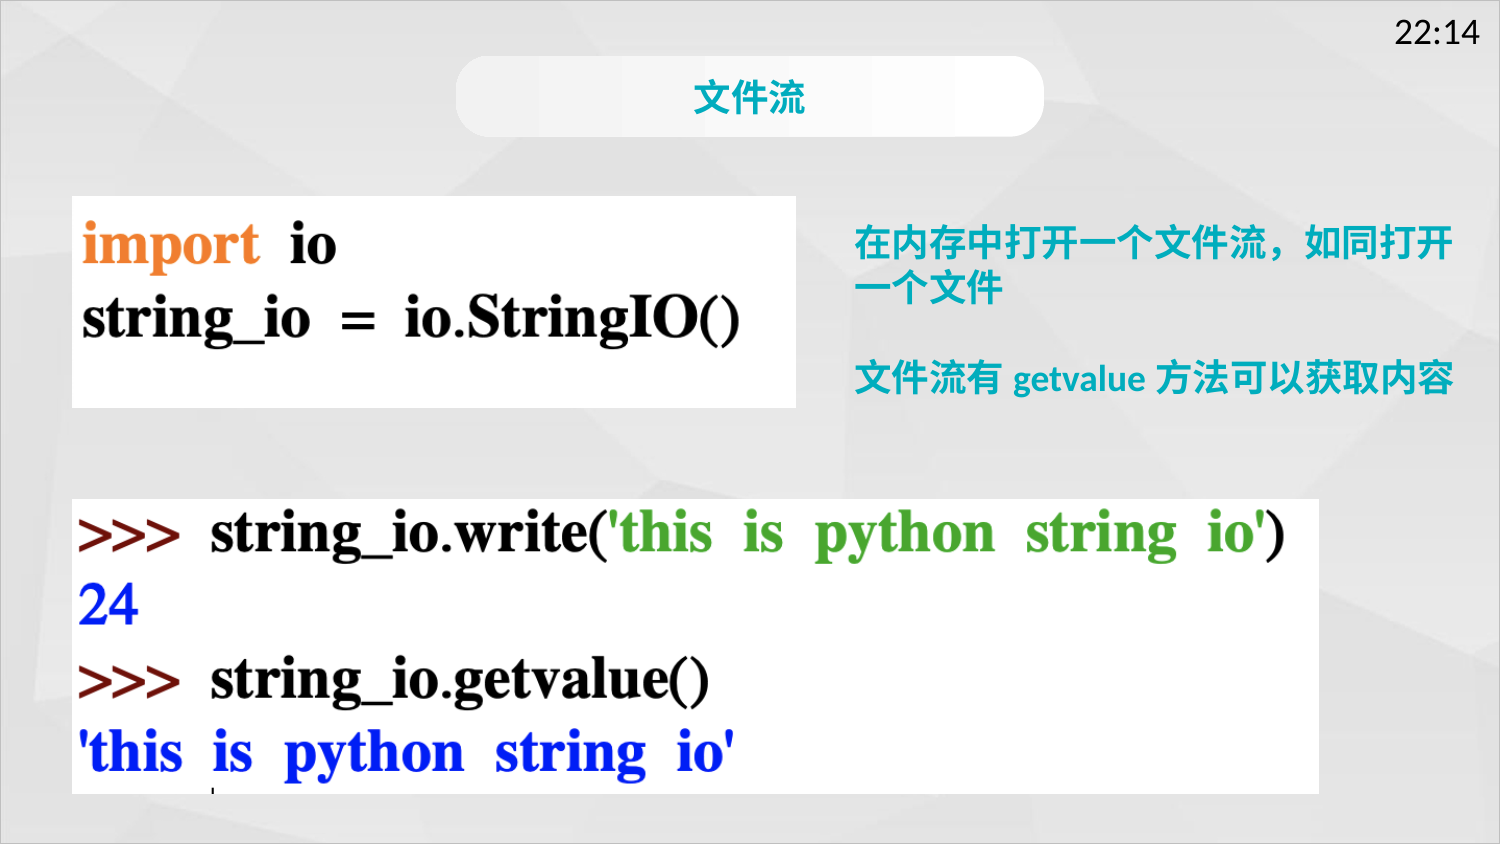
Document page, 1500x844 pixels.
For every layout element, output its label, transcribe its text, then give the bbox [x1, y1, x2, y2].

picture [72, 499, 1319, 794]
text_box 文件流 [454, 54, 1046, 138]
picture [72, 196, 796, 408]
text_box 在内存中打开一个文件流，如同打开一个文件 文件流有getvalue方法可以获取内容 [839, 211, 1472, 407]
